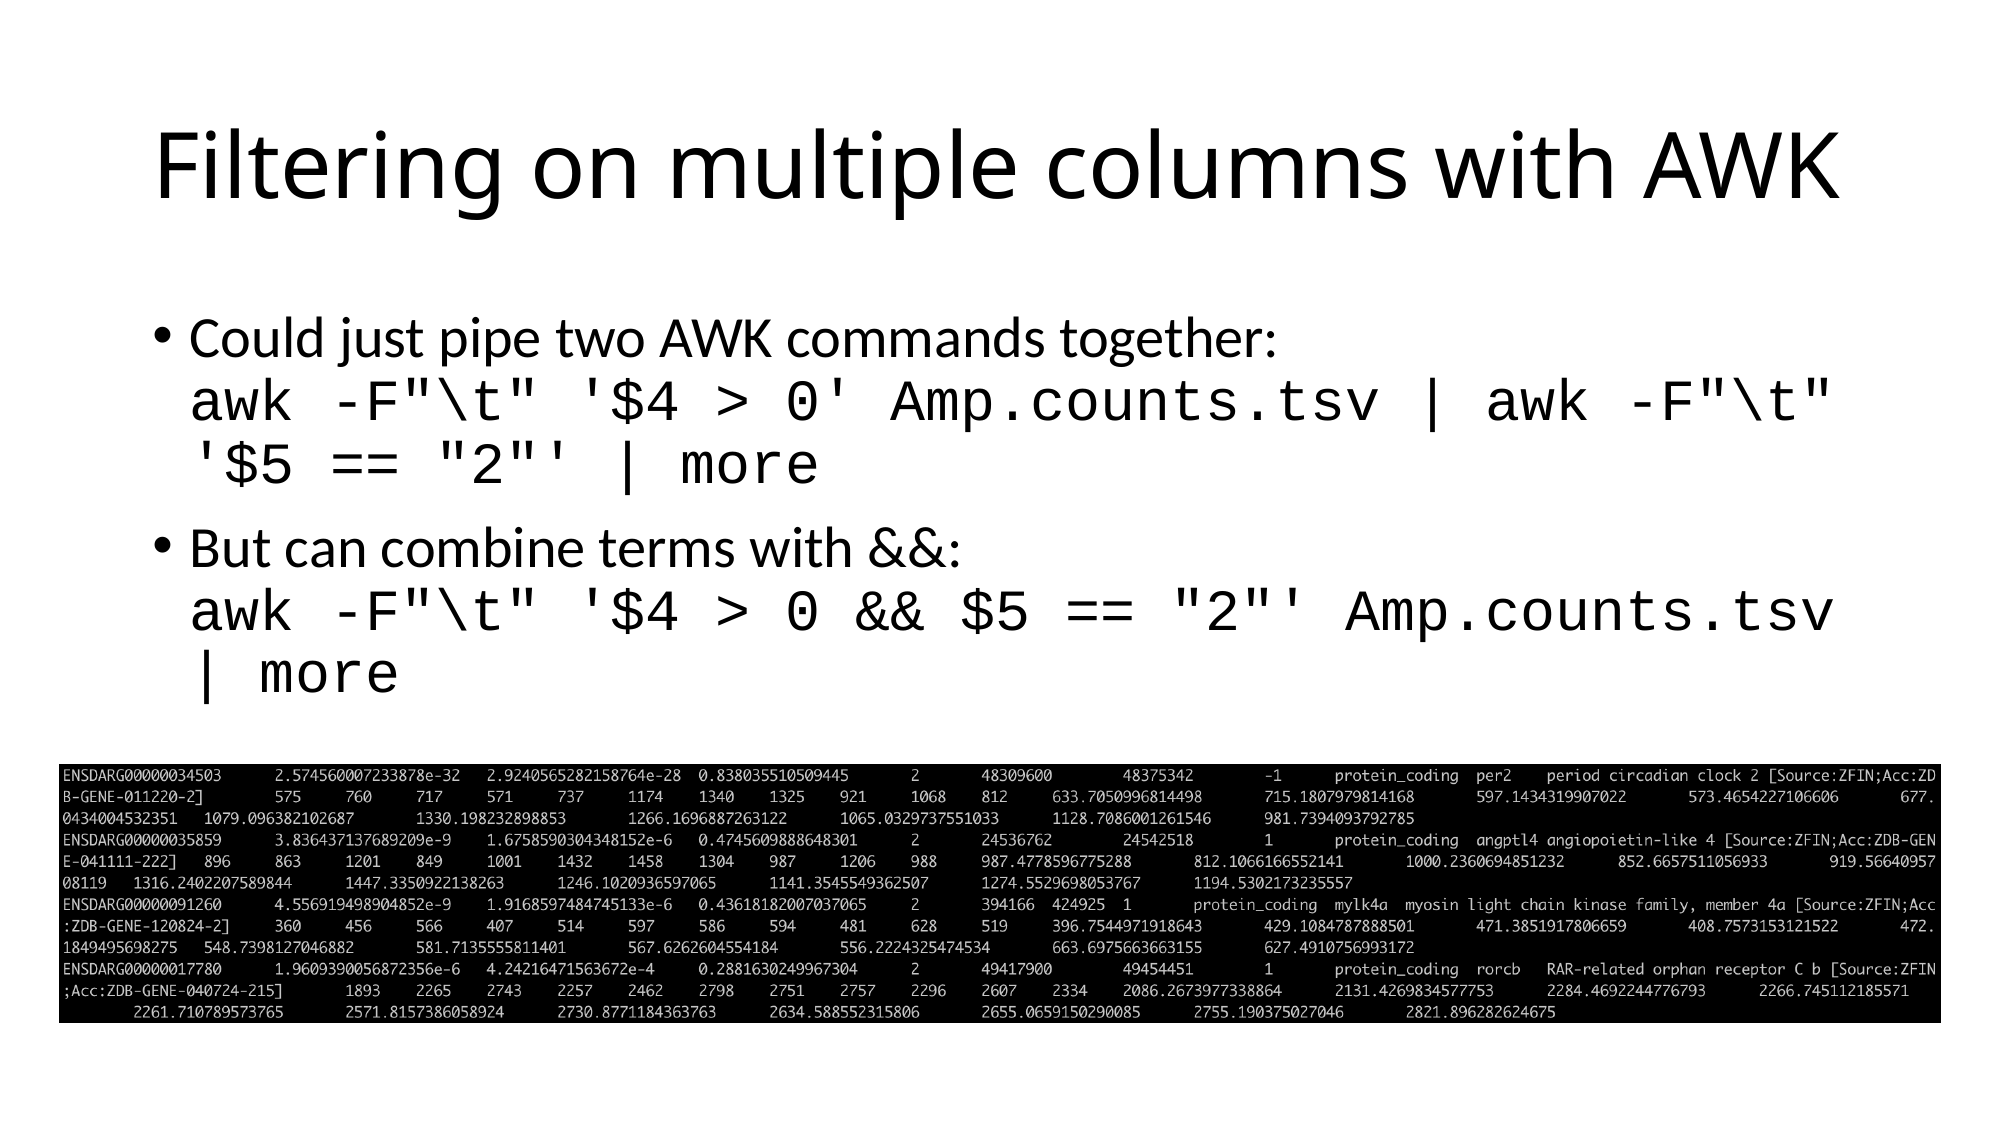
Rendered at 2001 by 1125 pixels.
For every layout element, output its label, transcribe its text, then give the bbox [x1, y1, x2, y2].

list Could just pipe two AWK commands together: awk -F"\t" '$4 > 0' Amp.counts.tsv | awk -F"\t" '$5 == "2"' | more But can combine terms with &&: awk -F"\t" '$4 > 0 && $5 == "2"' Amp.counts.tsv | more [137, 299, 1863, 715]
title Filtering on multiple columns with AWK [137, 59, 1863, 278]
picture [59, 764, 1941, 1023]
